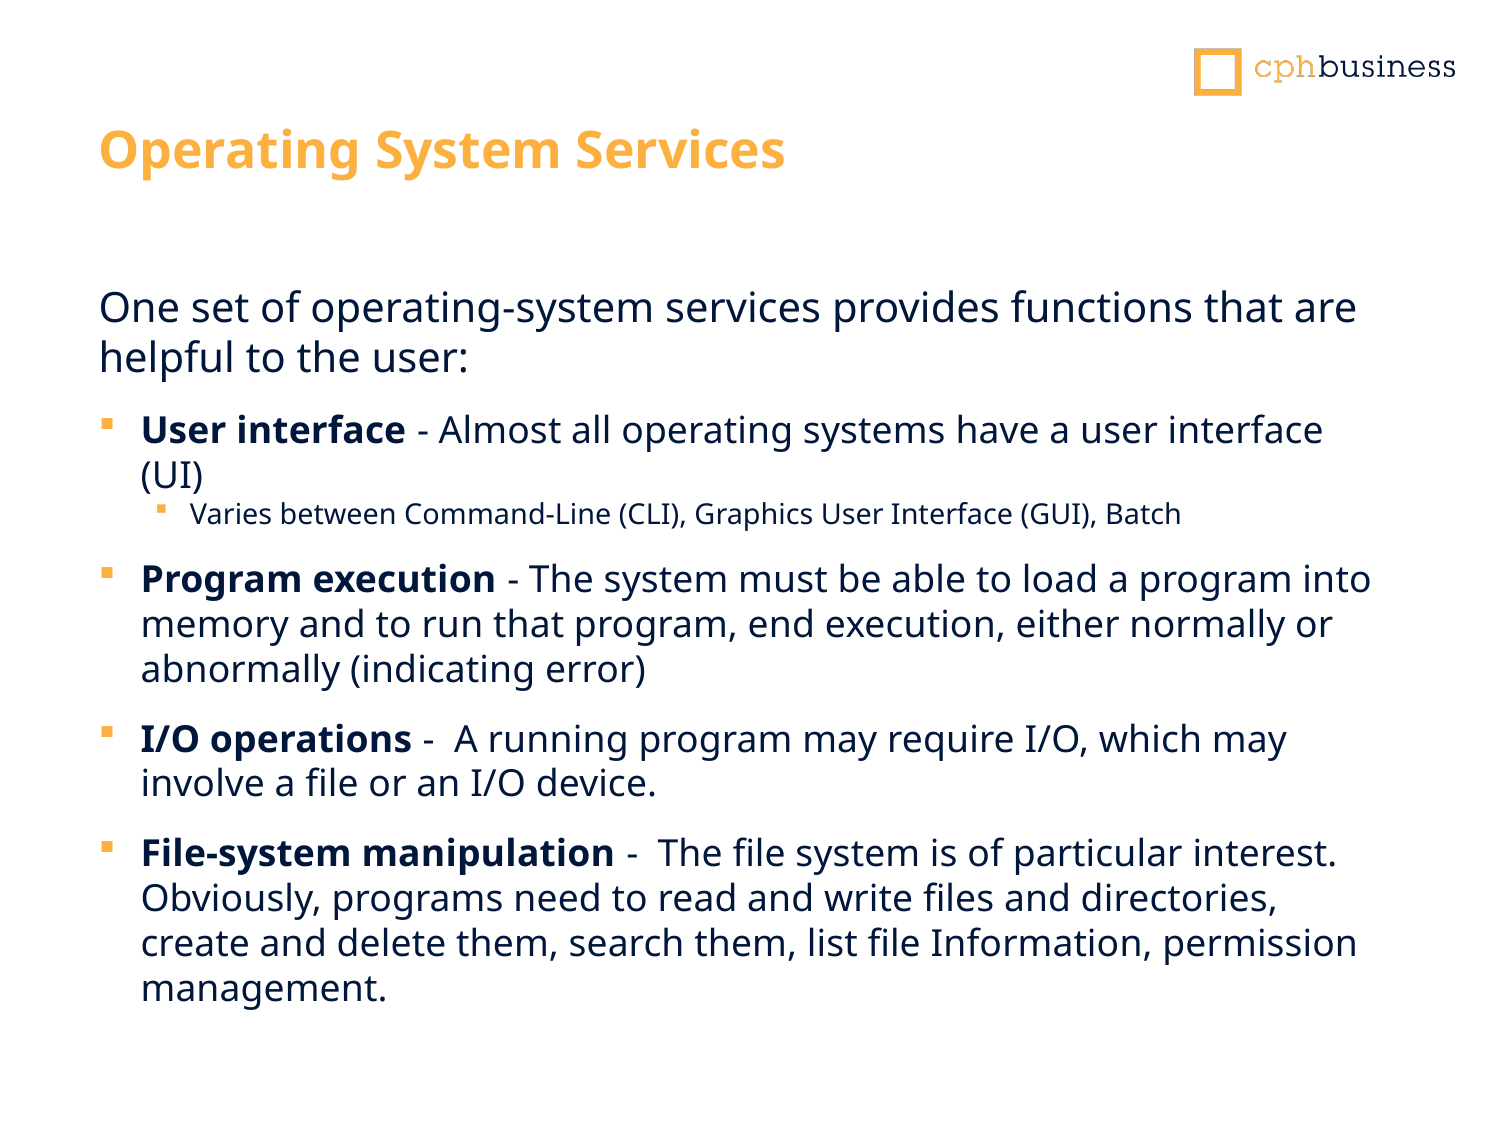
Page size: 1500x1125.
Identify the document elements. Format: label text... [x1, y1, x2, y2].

list Operating System Services [83, 109, 1411, 273]
picture [1147, 1, 1500, 143]
list One set of operating-system services provides functions that are helpful to the user: User interface - Almost all operating systems have a user interface (UI) Varies between Command-Line (CLI), Graphics User Interface (GUI), Batch Program execution - The system must be able to load a program into memory and to run that program, end execution, either normally or abnormally (indicating error) I/O operations - A running program may require I/O, which may involve a file or an I/O device. File-system manipulation - The file system is of particular interest. Obviously, programs need to read and write files and directories, create and delete them, search them, list file Information, permission management. [83, 273, 1411, 893]
